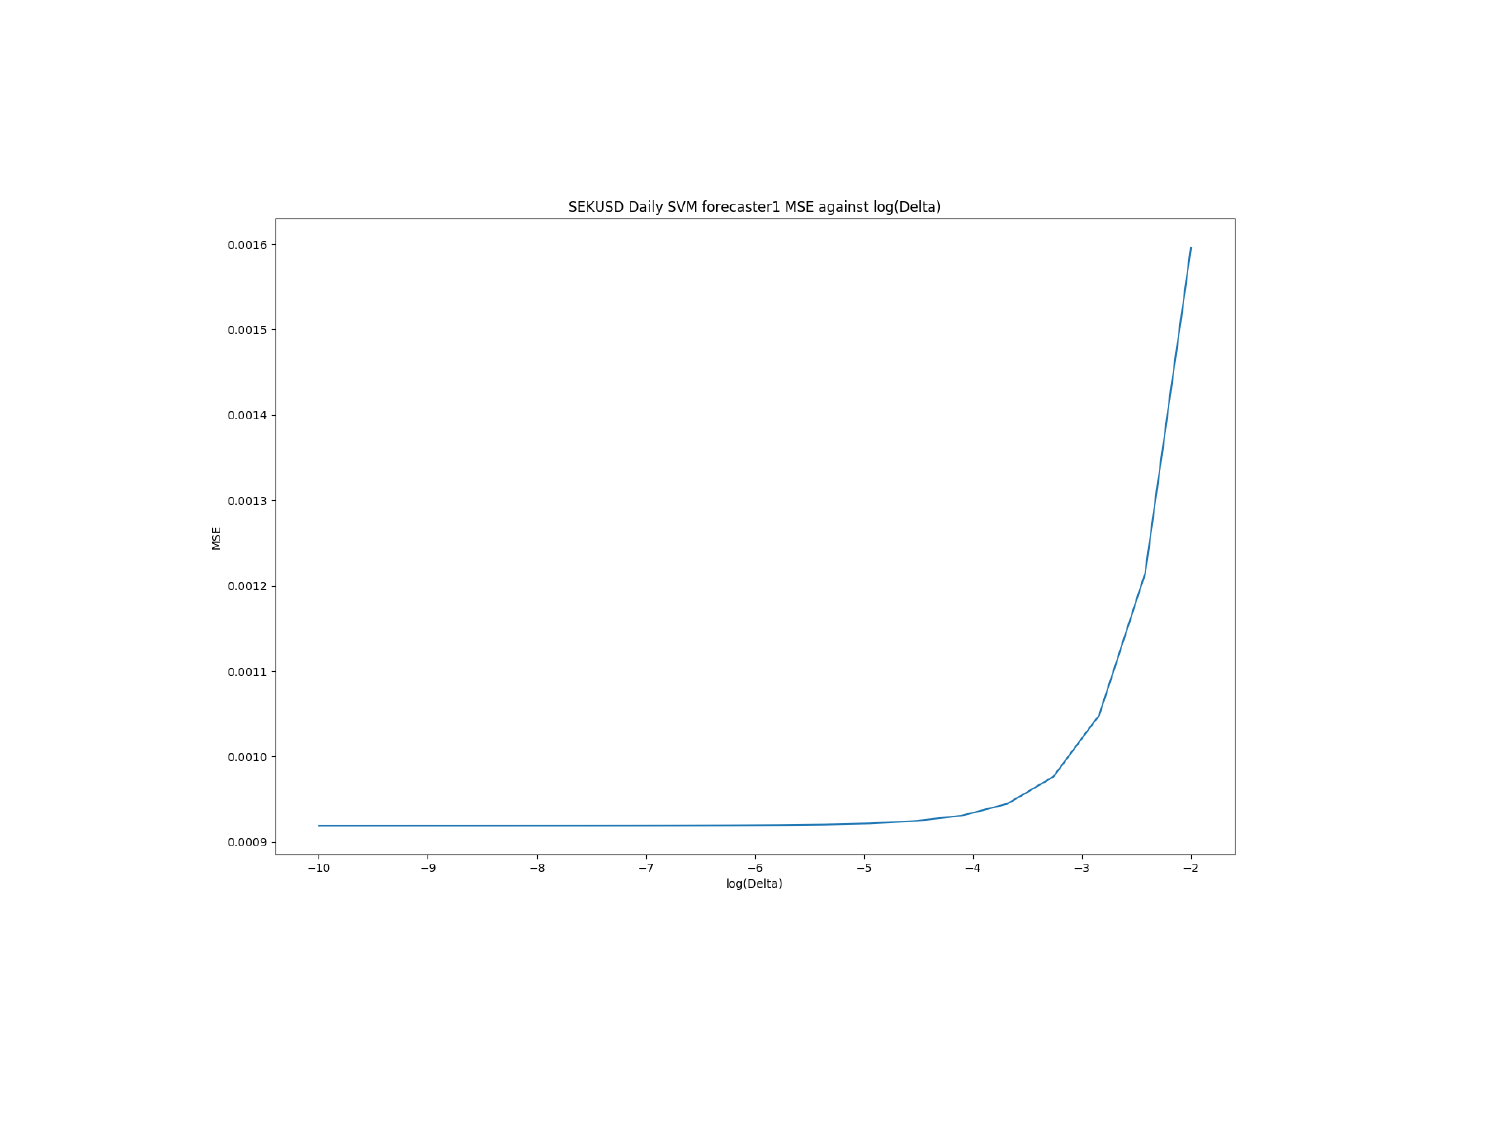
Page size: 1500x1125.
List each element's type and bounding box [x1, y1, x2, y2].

picture [119, 119, 1358, 946]
